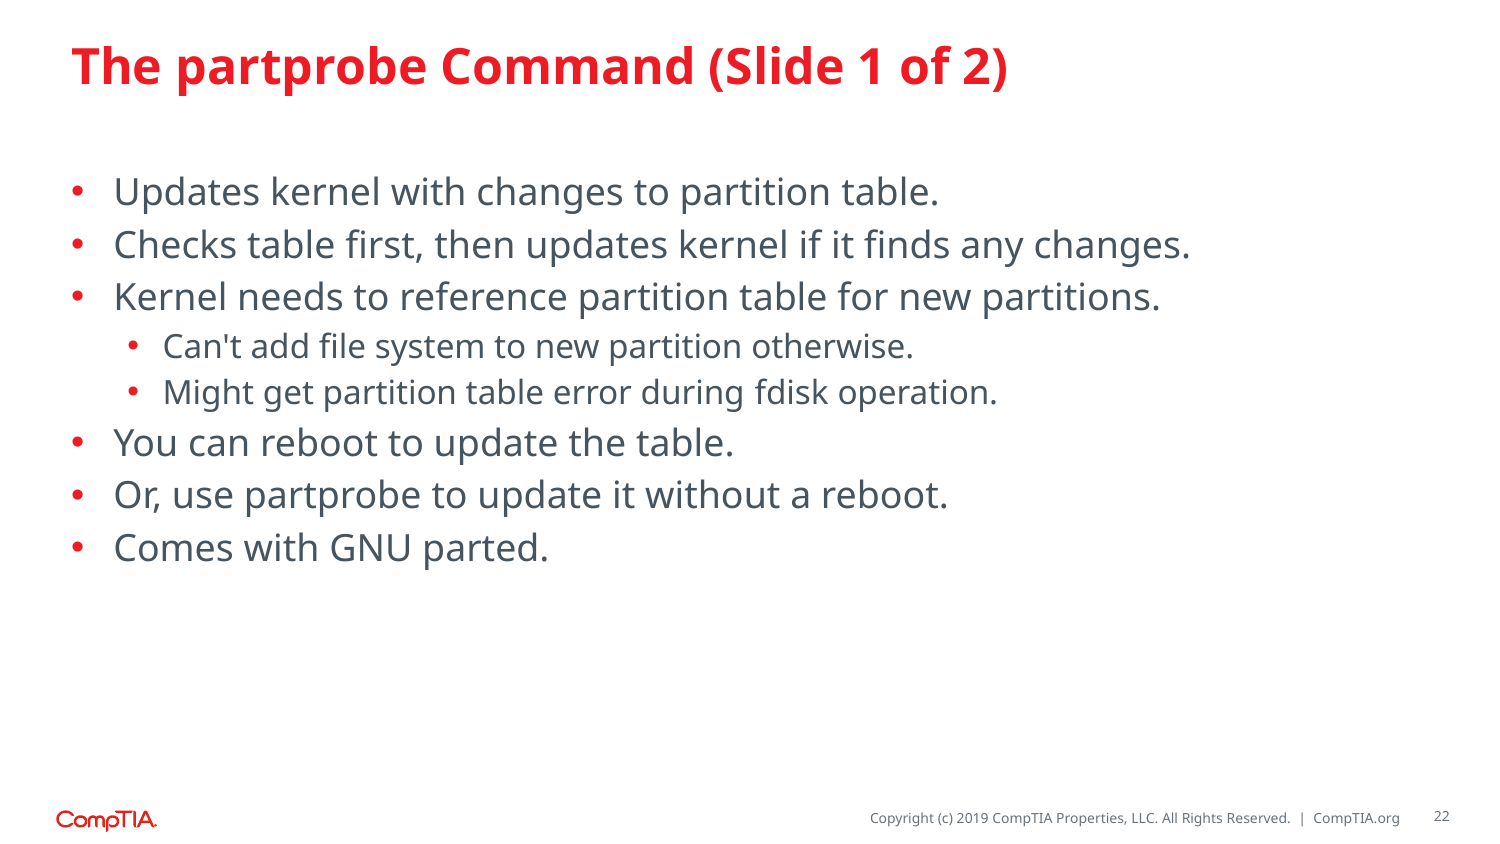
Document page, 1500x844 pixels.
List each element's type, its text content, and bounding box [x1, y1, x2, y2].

list Updates kernel with changes to partition table. Checks table first, then updates kernel if it finds any changes. Kernel needs to reference partition table for new partitions. Can't add file system to new partition otherwise. Might get partition table error during fdisk operation. You can reboot to update the table. Or, use partprobe to update it without a reboot. Comes with GNU parted. [56, 160, 1444, 746]
slide_number 22 [1407, 800, 1450, 835]
title The partprobe Command (Slide 1 of 2) [56, 12, 1444, 117]
